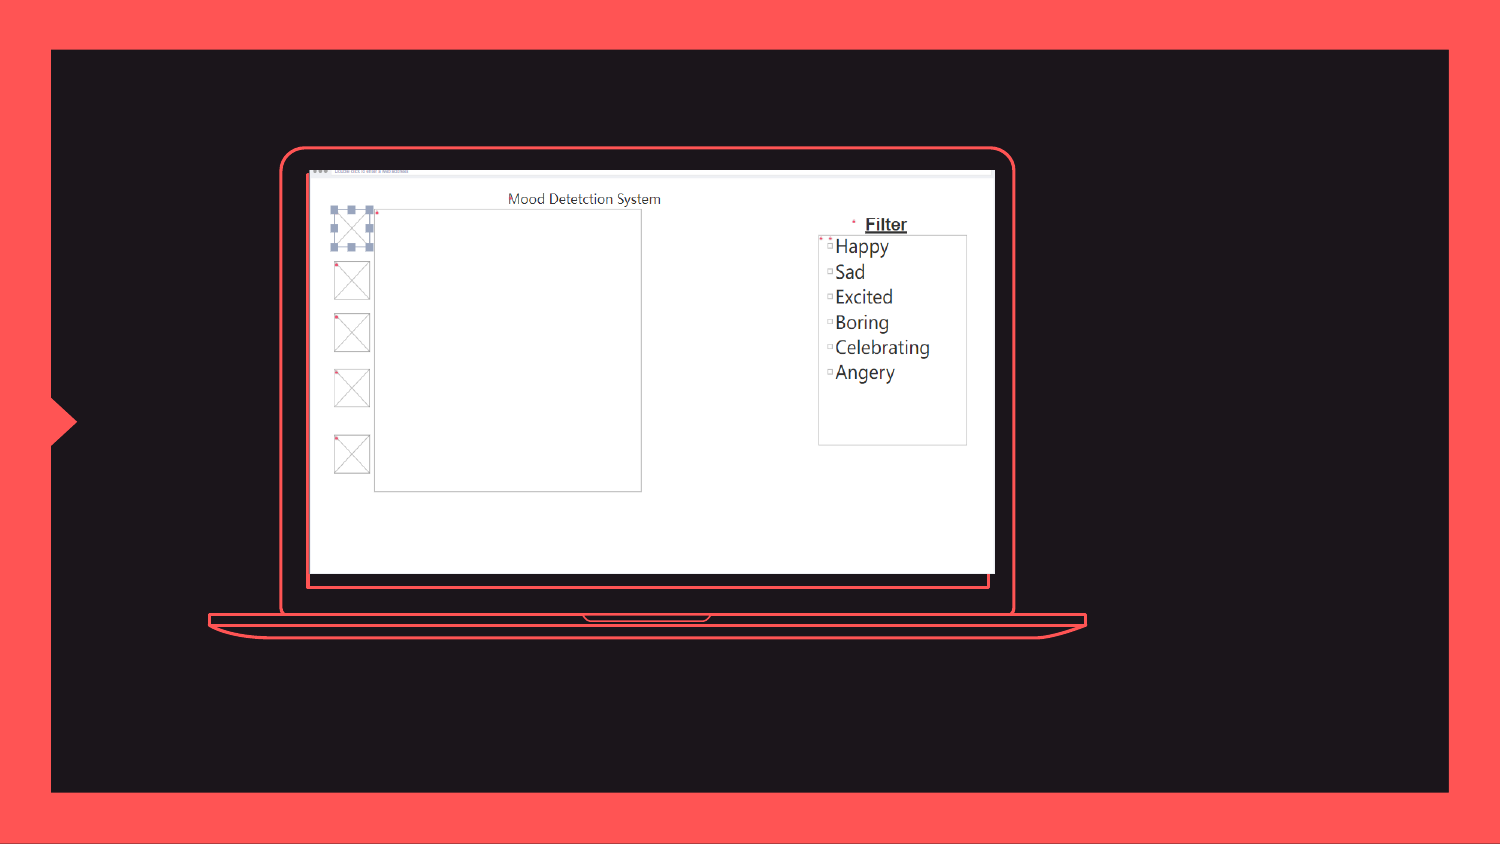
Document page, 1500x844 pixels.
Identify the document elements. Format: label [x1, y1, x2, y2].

text_box [208, 147, 1087, 639]
picture [308, 170, 996, 574]
